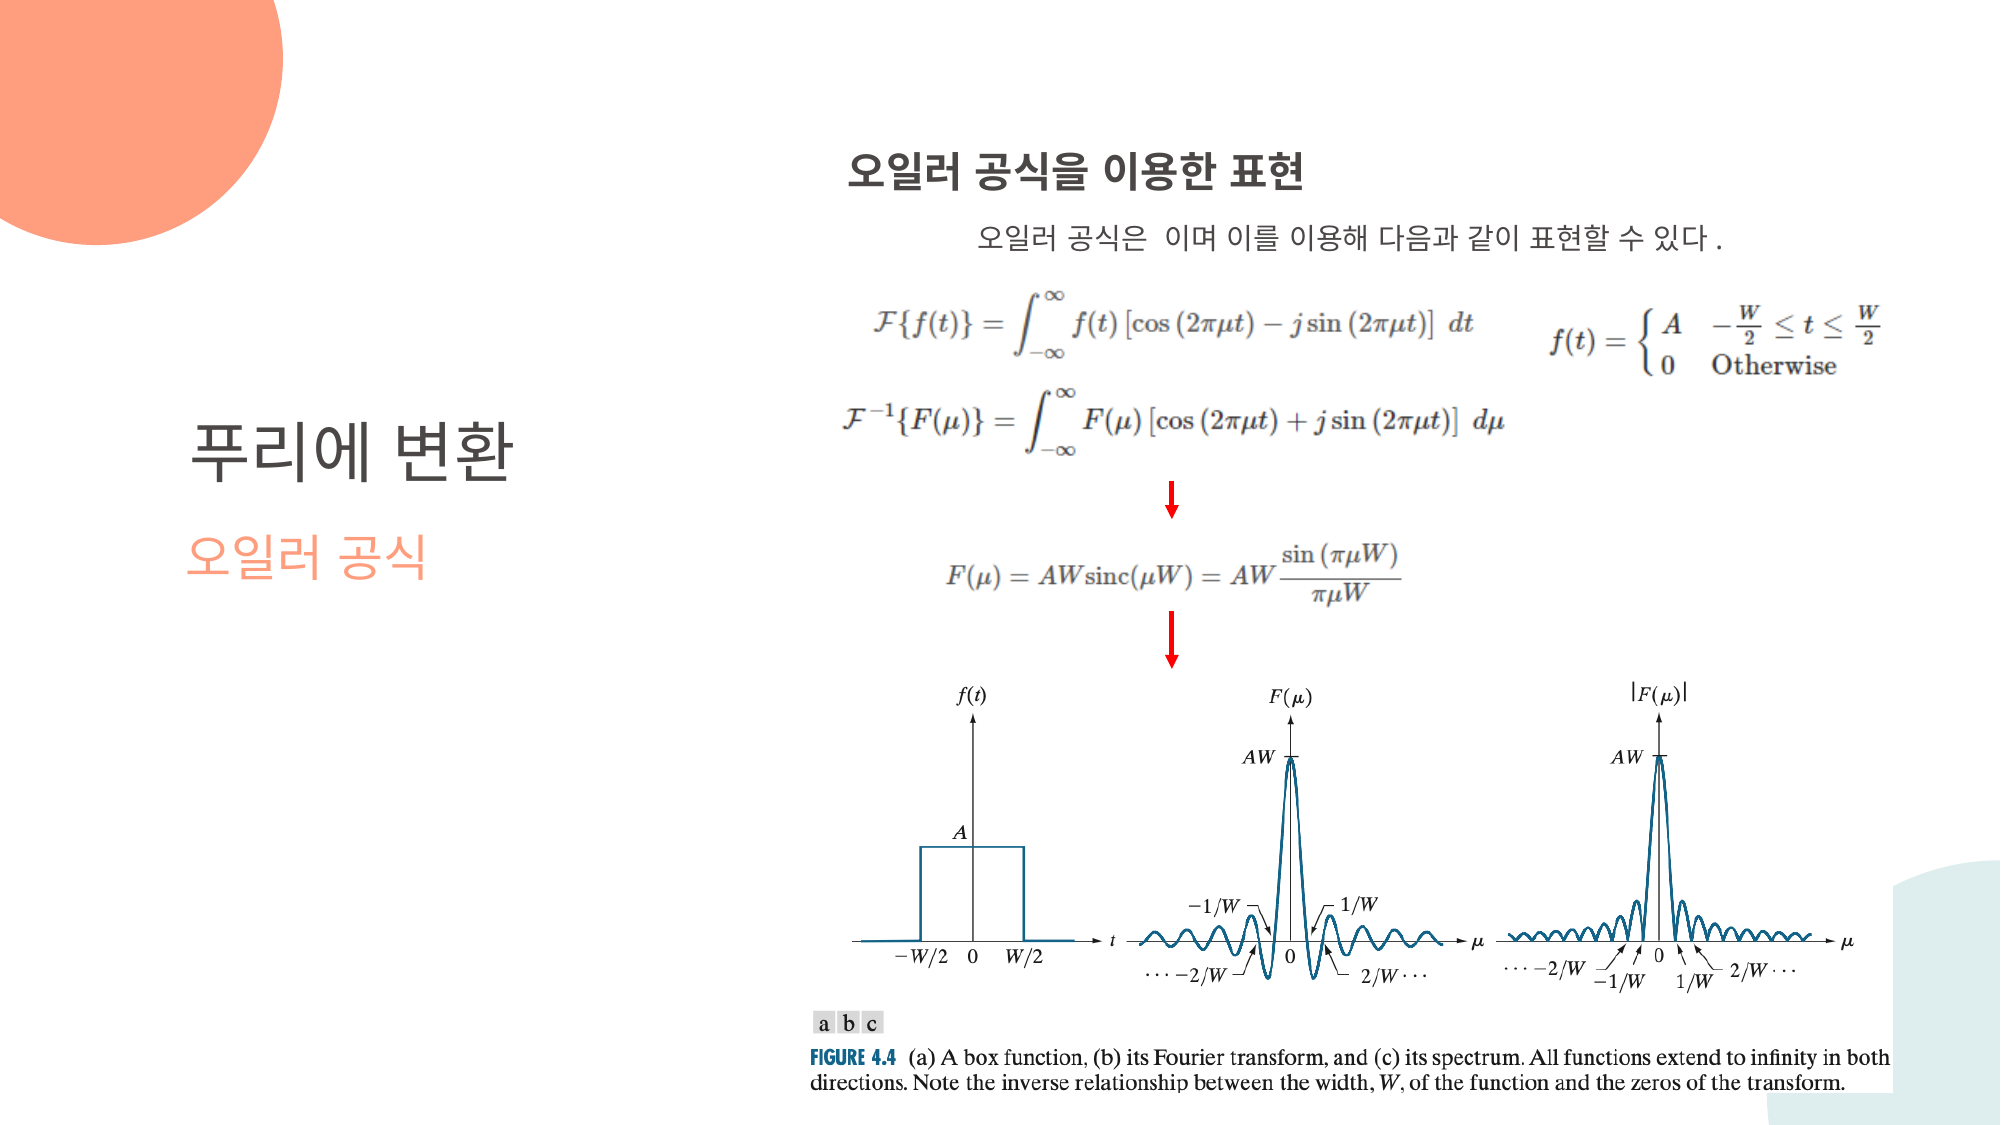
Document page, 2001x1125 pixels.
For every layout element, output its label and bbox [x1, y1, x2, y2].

picture [921, 519, 1422, 631]
text_box [157, 403, 549, 595]
text_box [1765, 859, 2000, 1125]
text_box [808, 138, 1893, 266]
picture [809, 668, 1893, 1093]
picture [808, 274, 1901, 481]
text_box [0, 0, 284, 247]
